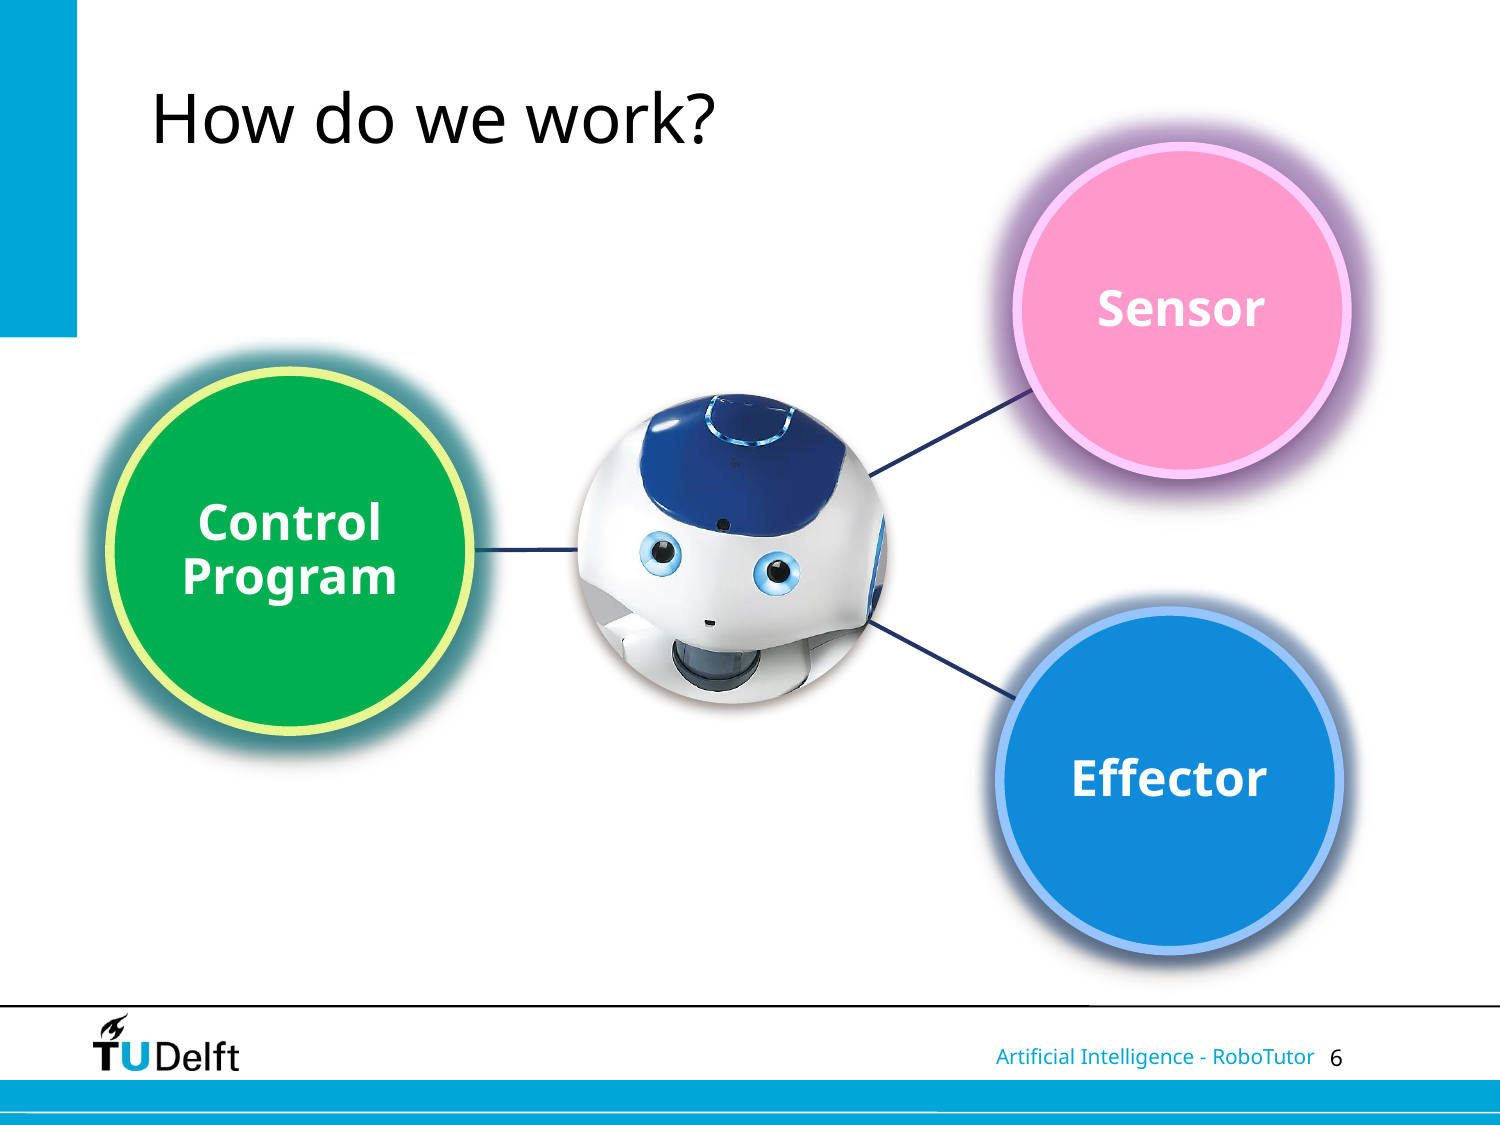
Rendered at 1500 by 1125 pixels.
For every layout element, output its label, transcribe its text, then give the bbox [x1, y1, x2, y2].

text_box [106, 194, 1350, 913]
picture [93, 1013, 239, 1071]
title How do we work? [150, 75, 854, 178]
